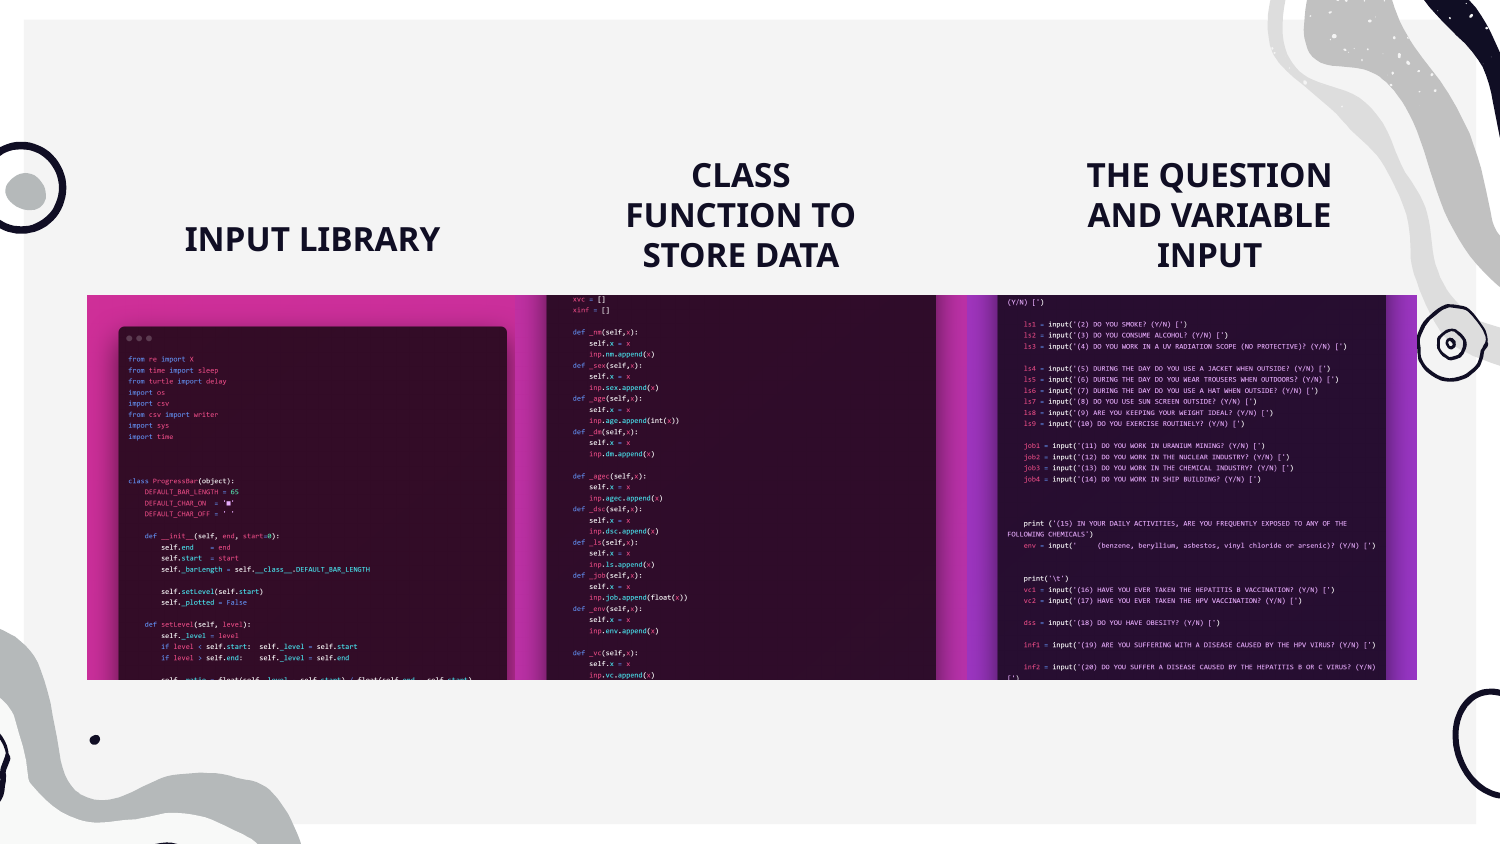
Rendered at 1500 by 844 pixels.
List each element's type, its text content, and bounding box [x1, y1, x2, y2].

text_box CLASS FUNCTION TO STORE DATA [589, 139, 893, 279]
picture [87, 295, 1418, 680]
title INPUT LIBRARY [160, 203, 465, 279]
text_box THE QUESTION AND VARIABLE INPUT [1057, 139, 1362, 279]
